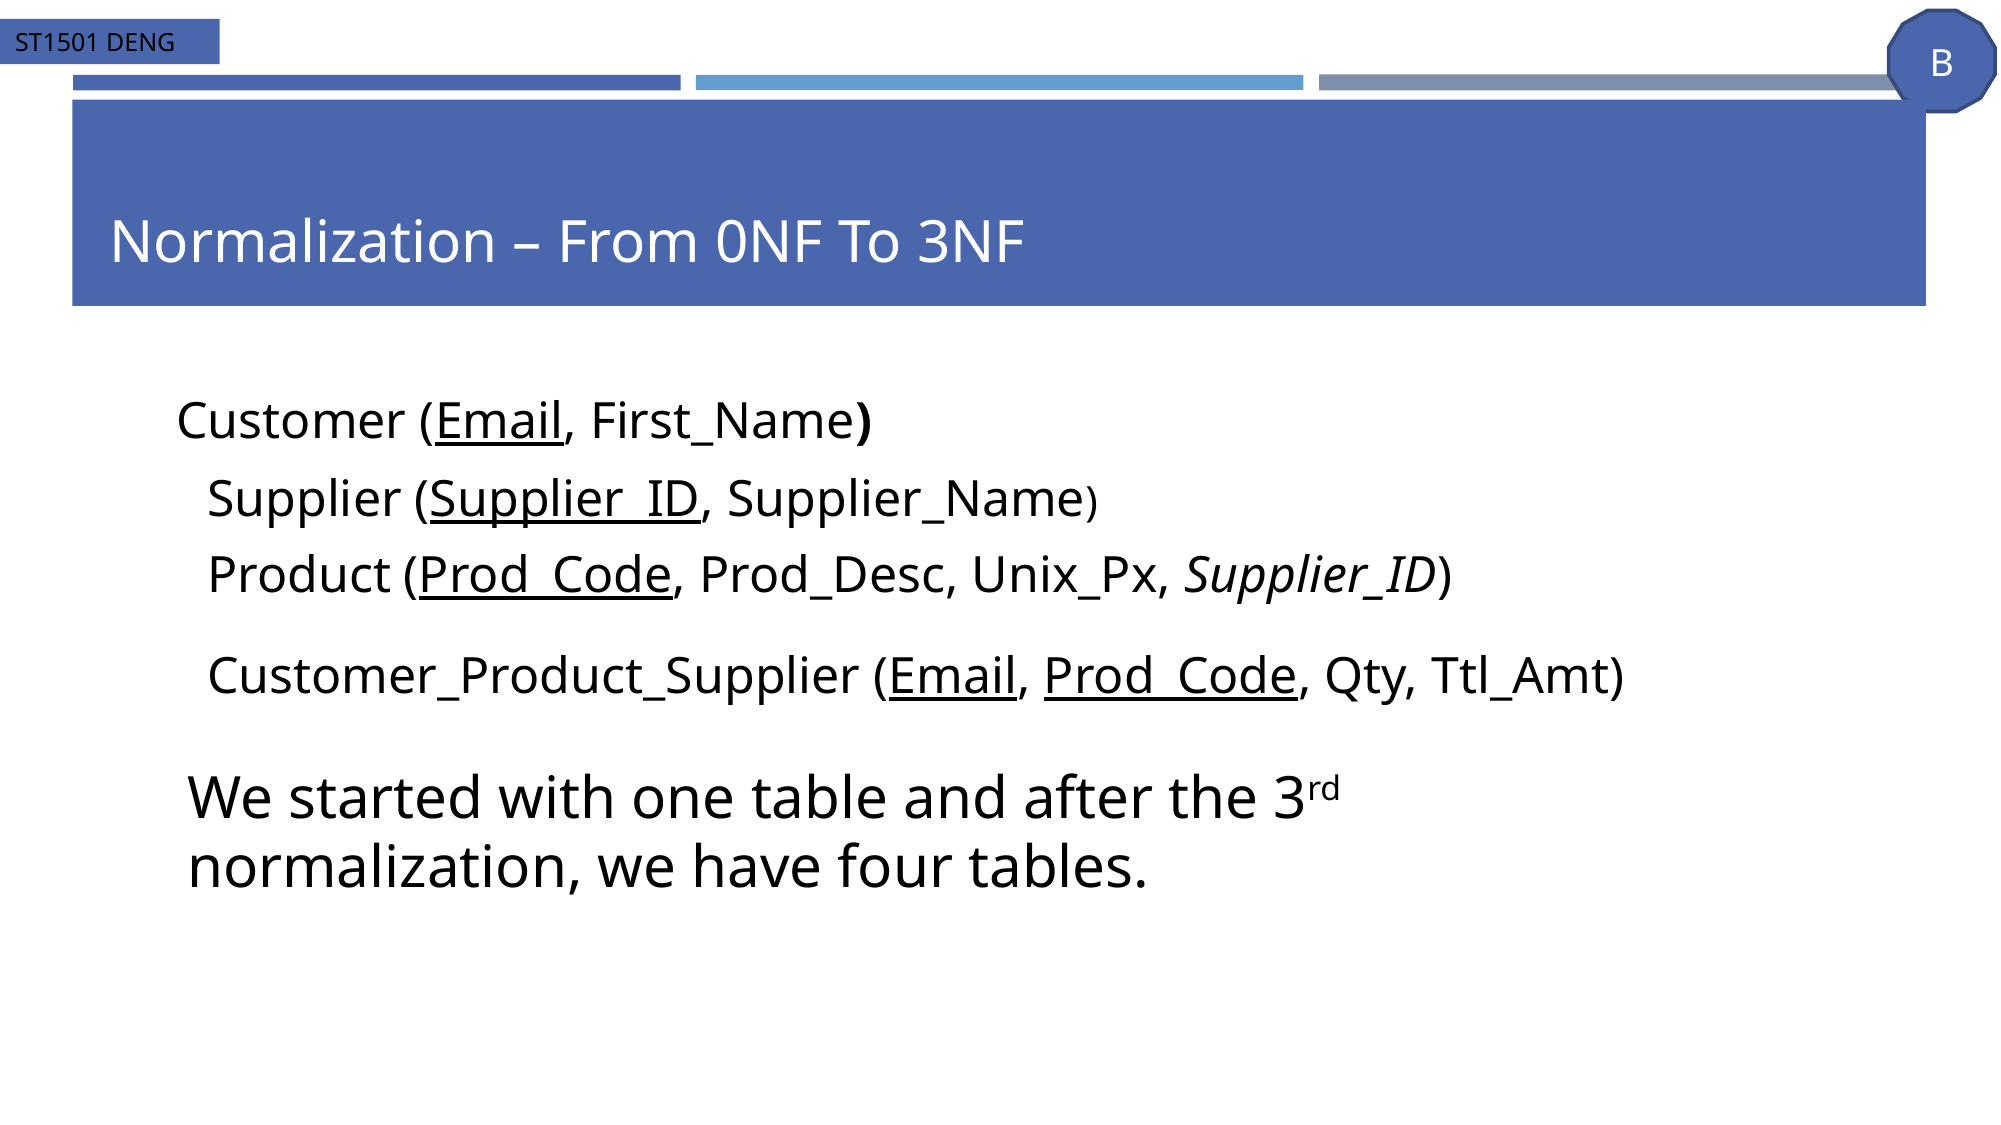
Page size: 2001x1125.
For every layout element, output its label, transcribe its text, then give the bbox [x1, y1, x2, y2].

text_box We started with one table and after the 3rd normalization, we have four tables. [172, 752, 1654, 907]
title Normalization – From 0NF To 3NF [94, 119, 1904, 282]
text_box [191, 380, 1804, 713]
